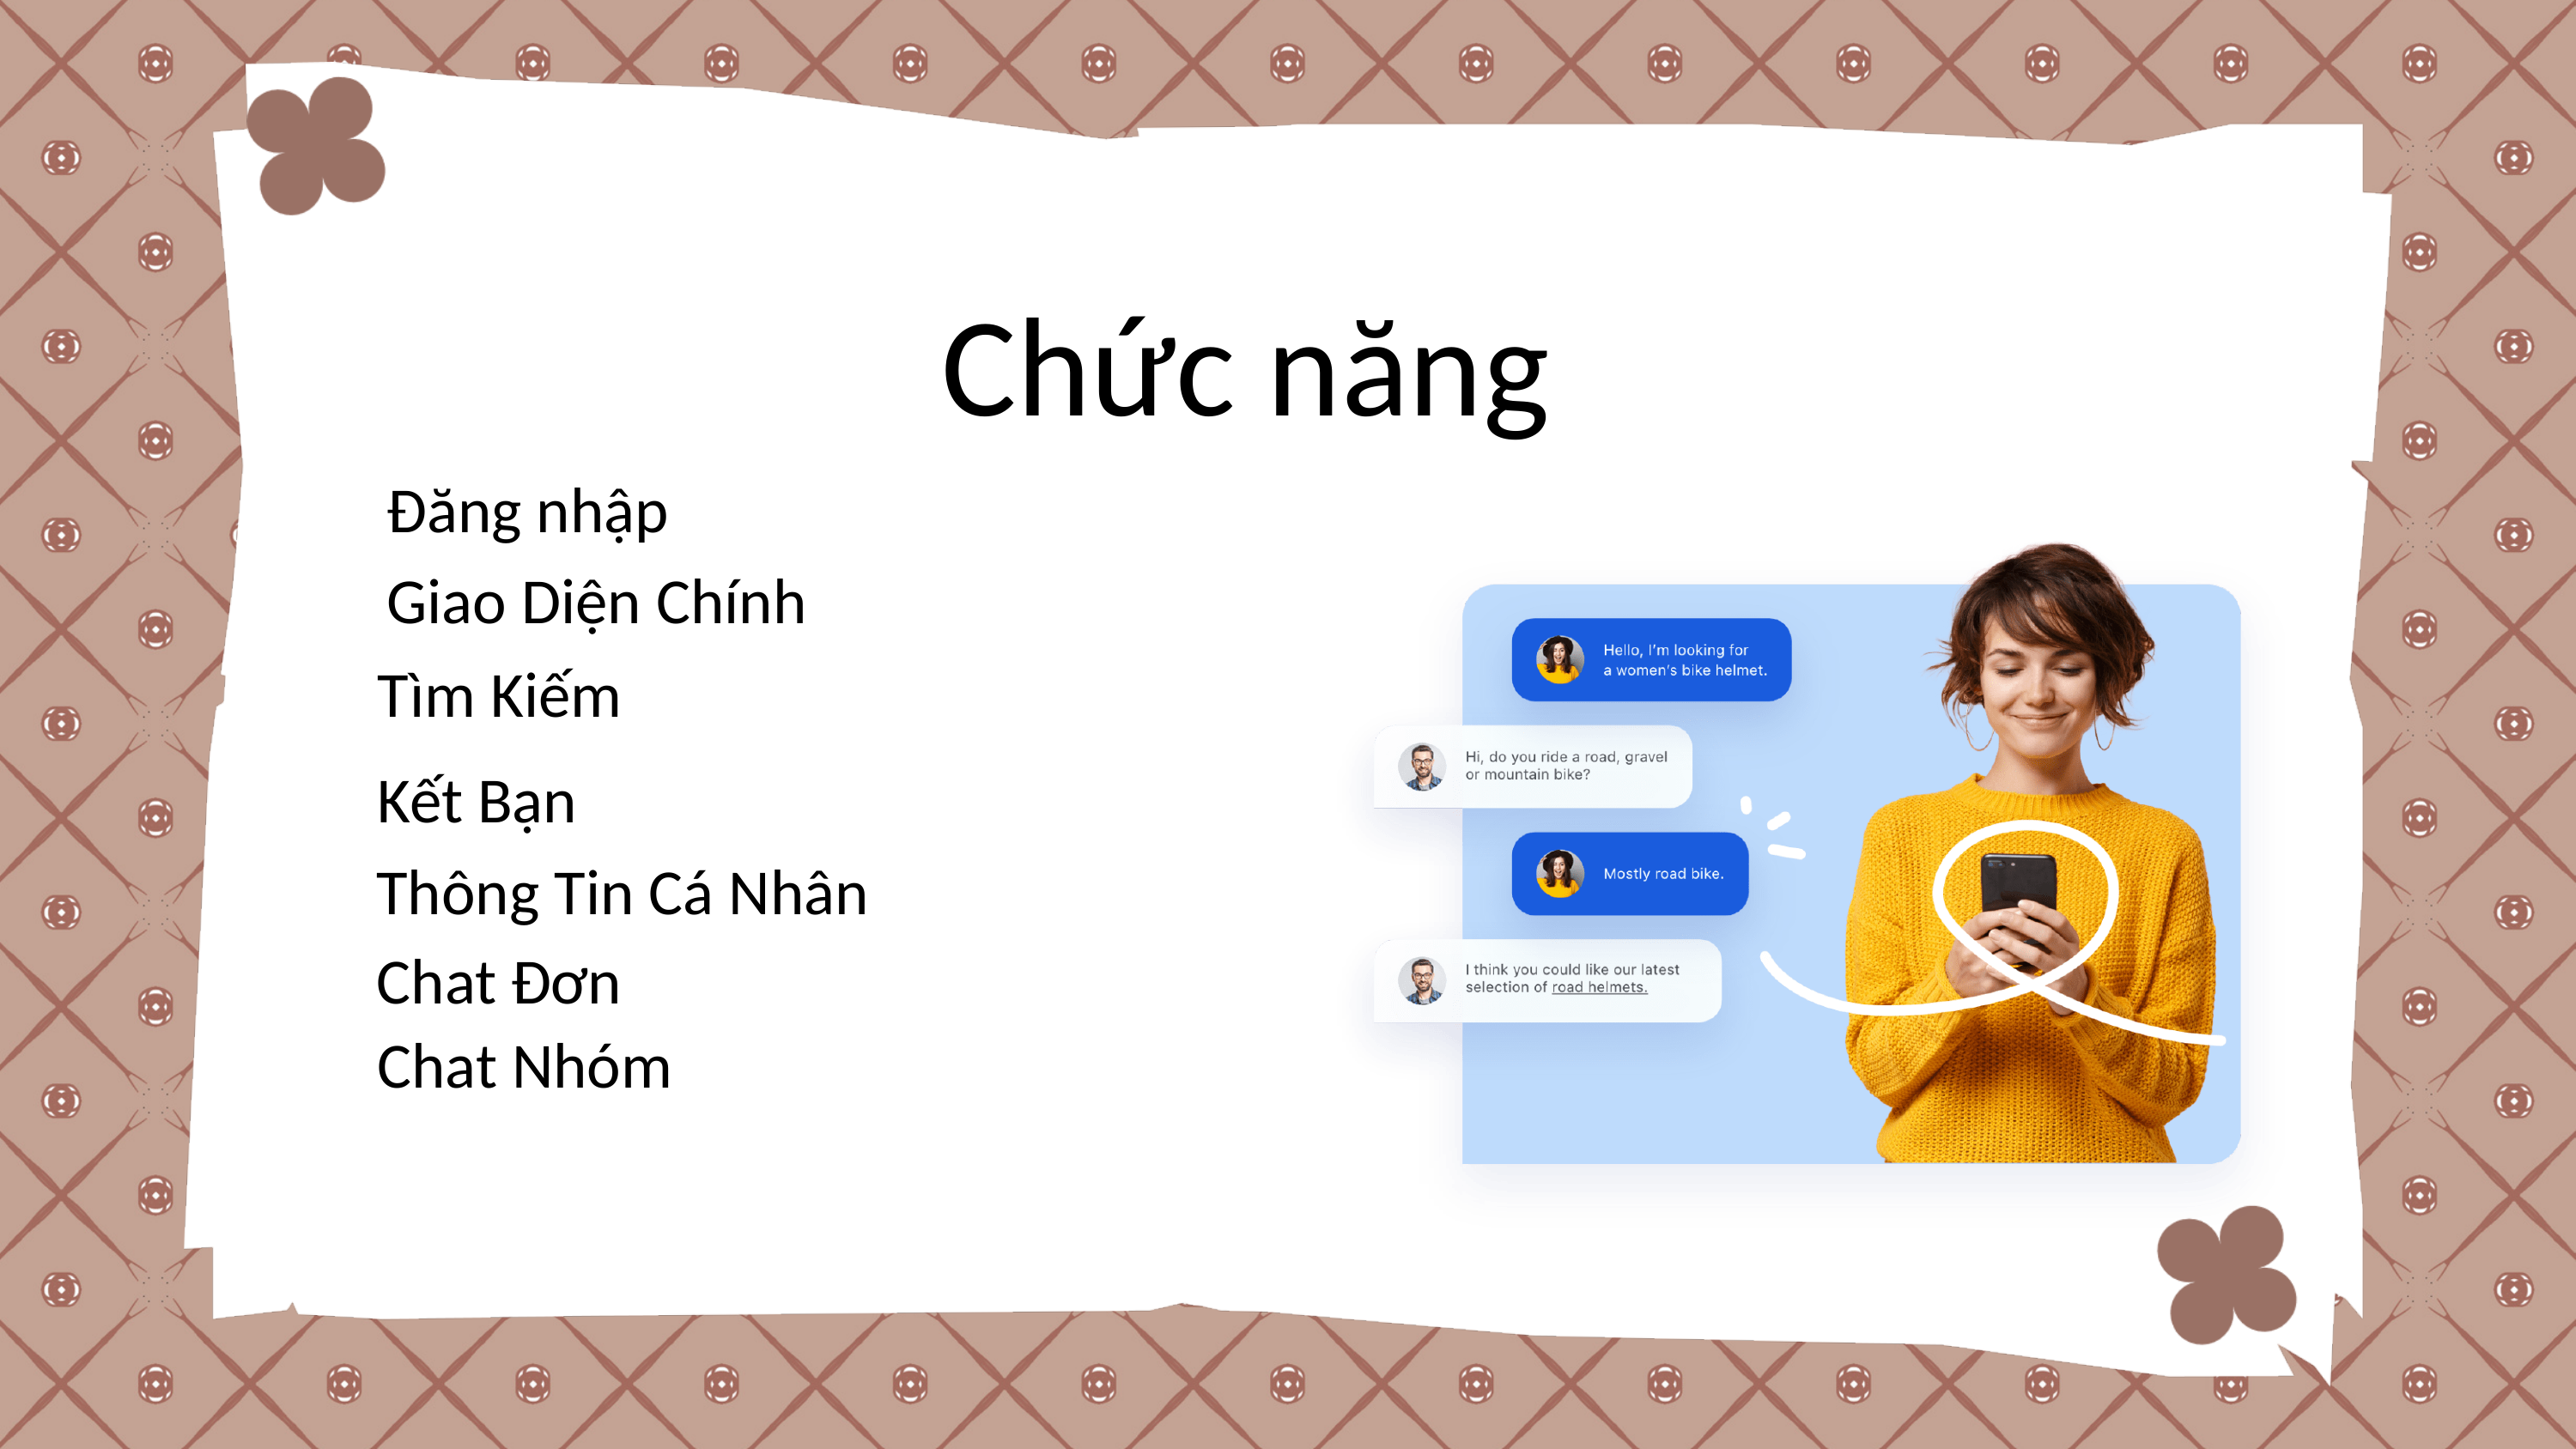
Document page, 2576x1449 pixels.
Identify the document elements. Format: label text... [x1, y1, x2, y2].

text_box Đăng nhập [374, 461, 822, 552]
text_box Chat Đơn [363, 933, 729, 1023]
text_box [184, 62, 2392, 1387]
text_box Tìm Kiếm [364, 646, 963, 737]
picture [1309, 534, 2306, 1255]
text_box Thông Tin Cá Nhân [363, 843, 963, 934]
text_box Chat Nhóm [364, 1017, 730, 1108]
text_box Giao Diện Chính [374, 552, 973, 643]
text_box Kết Bạn [364, 752, 773, 842]
text_box [0, 0, 2576, 1449]
text_box Chức năng [640, 246, 1852, 445]
